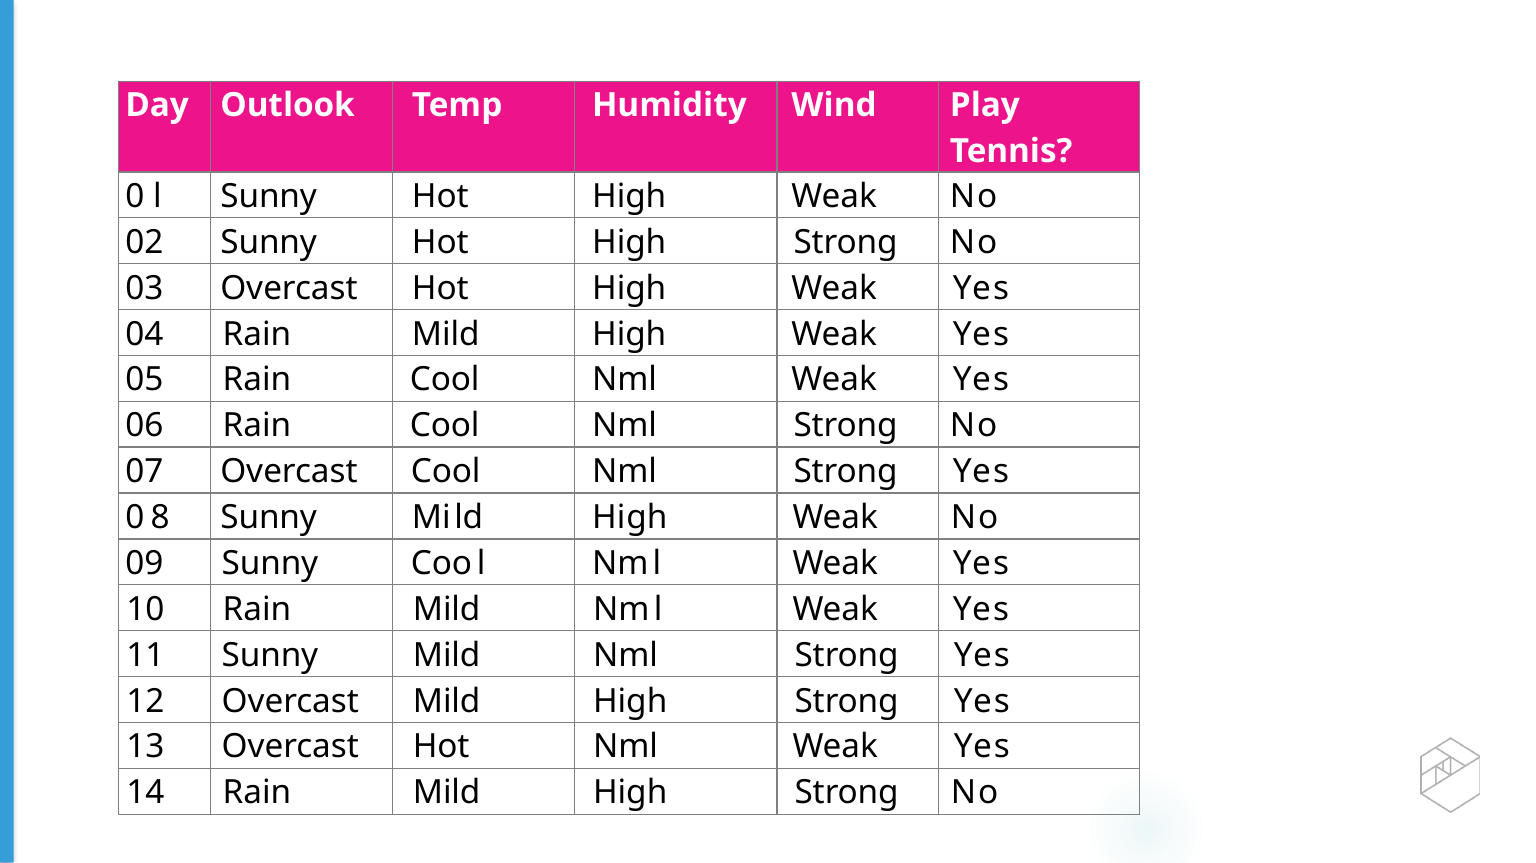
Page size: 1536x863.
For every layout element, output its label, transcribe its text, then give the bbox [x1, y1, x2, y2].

table_cell High [575, 310, 776, 355]
table_cell High [575, 494, 776, 538]
table_cell Rain [211, 585, 392, 630]
table_cell Weak [778, 723, 938, 768]
table_cell 12 [119, 677, 210, 722]
table_cell Sunny [211, 631, 392, 676]
table_cell Sunny [211, 173, 392, 217]
table_cell Nml [575, 631, 776, 676]
table_cell High [575, 769, 776, 814]
table_cell Strong [778, 769, 938, 814]
table_cell Yes [939, 356, 1139, 401]
table_cell Overcast [211, 264, 392, 309]
picture [1083, 766, 1209, 863]
table_cell Sunny [211, 540, 392, 584]
table_cell 13 [119, 723, 210, 768]
table_cell Nml [575, 356, 776, 401]
table_cell 04 [119, 310, 210, 355]
table_header Day [119, 82, 210, 171]
table_cell No [939, 173, 1139, 217]
table_cell Hot [393, 173, 574, 217]
table_cell No [939, 494, 1139, 538]
table_cell 03 [119, 264, 210, 309]
table_cell Nml [575, 540, 776, 584]
table_cell No [939, 218, 1139, 263]
table_cell Yes [939, 540, 1139, 584]
table_cell No [939, 769, 1139, 814]
table_cell Nml [575, 723, 776, 768]
table_cell 14 [119, 769, 210, 814]
table_cell Hot [393, 264, 574, 309]
table_cell Weak [778, 310, 938, 355]
table_cell Nml [575, 448, 776, 492]
table_cell Overcast [211, 723, 392, 768]
table_cell Mild [393, 585, 574, 630]
table_cell Strong [778, 218, 938, 263]
table_cell High [575, 677, 776, 722]
table_cell Mild [393, 677, 574, 722]
table_cell Cool [393, 402, 574, 446]
table_cell 10 [119, 585, 210, 630]
table_cell Yes [939, 723, 1139, 768]
table_cell Strong [778, 448, 938, 492]
table_cell Rain [211, 310, 392, 355]
table_header Outlook [211, 82, 392, 171]
table_cell Weak [778, 585, 938, 630]
table_cell Strong [778, 402, 938, 446]
table_header Wind [778, 82, 938, 171]
table_cell Weak [778, 356, 938, 401]
table_cell Overcast [211, 677, 392, 722]
table_cell Nml [575, 585, 776, 630]
table_cell Yes [939, 448, 1139, 492]
table_cell 08 [119, 494, 210, 538]
table_cell Strong [778, 631, 938, 676]
table_cell 09 [119, 540, 210, 584]
table_cell Weak [778, 264, 938, 309]
table_cell Mild [393, 631, 574, 676]
table_cell 07 [119, 448, 210, 492]
table_cell Yes [939, 264, 1139, 309]
table_header Play Tennis? [939, 82, 1139, 171]
table_cell Yes [939, 585, 1139, 630]
table_cell 11 [119, 631, 210, 676]
table_cell Strong [778, 677, 938, 722]
table_cell 02 [119, 218, 210, 263]
table_cell Weak [778, 540, 938, 584]
table_cell Cool [393, 540, 574, 584]
table_cell 06 [119, 402, 210, 446]
table_cell Sunny [211, 218, 392, 263]
table_cell 0 l [119, 173, 210, 217]
table_cell Mild [393, 769, 574, 814]
table_header Temp [393, 82, 574, 171]
table_cell Hot [393, 723, 574, 768]
table_cell High [575, 173, 776, 217]
table_cell Weak [778, 173, 938, 217]
table_cell Mild [393, 310, 574, 355]
table_cell Yes [939, 631, 1139, 676]
table_cell Yes [939, 677, 1139, 722]
table_cell Hot [393, 218, 574, 263]
table_cell Mild [393, 494, 574, 538]
table_cell Cool [393, 356, 574, 401]
table_cell Overcast [211, 448, 392, 492]
table_cell Cool [393, 448, 574, 492]
table_cell Yes [939, 310, 1139, 355]
table_cell Rain [211, 356, 392, 401]
table_cell 05 [119, 356, 210, 401]
table_cell High [575, 264, 776, 309]
table_cell Weak [778, 494, 938, 538]
table_cell No [939, 402, 1139, 446]
table_cell Sunny [211, 494, 392, 538]
table_cell Rain [211, 402, 392, 446]
table_cell Rain [211, 769, 392, 814]
table_header Humidity [575, 82, 776, 171]
table_cell High [575, 218, 776, 263]
table_cell Nml [575, 402, 776, 446]
